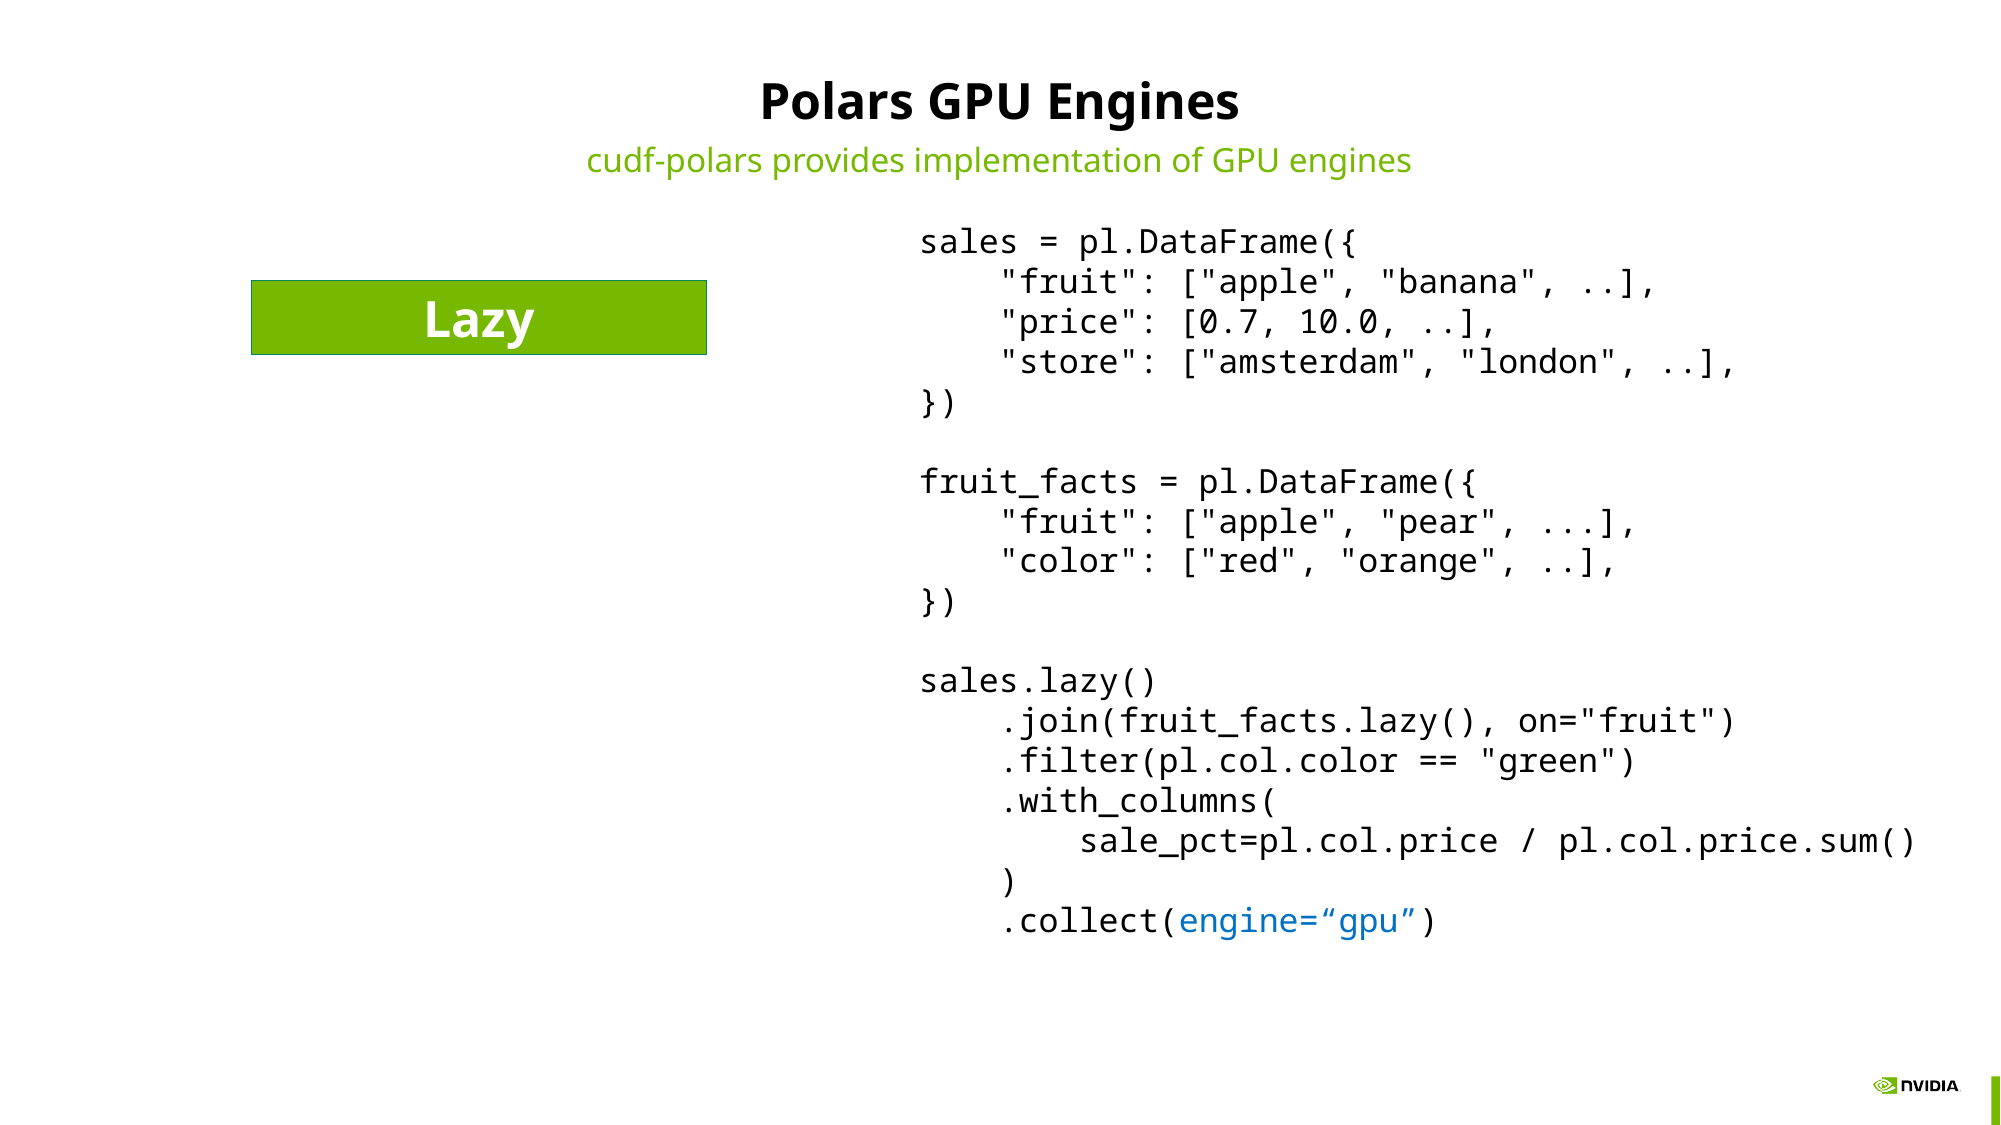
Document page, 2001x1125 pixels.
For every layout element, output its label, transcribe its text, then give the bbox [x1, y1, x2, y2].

list cudf-polars provides implementation of GPU engines [137, 136, 1863, 213]
text_box Lazy [251, 280, 707, 355]
picture [1862, 1066, 1972, 1105]
text_box sales = pl.DataFrame({ "fruit": ["apple", "banana", ..], "price": [0.7, 10.0, ..], "store": ["amsterdam", "london", ..], }) fruit_facts = pl.DataFrame({ "fruit": ["apple", "pear", ...], "color": ["red", "orange", ..], }) sales.lazy() .join(fruit_facts.lazy(), on="fruit") .filter(pl.col.color == "green") .with_columns( sale_pct=pl.col.price / pl.col.price.sum() ) .collect(engine=“gpu”) [904, 212, 2000, 947]
title Polars GPU Engines [137, 0, 1863, 136]
